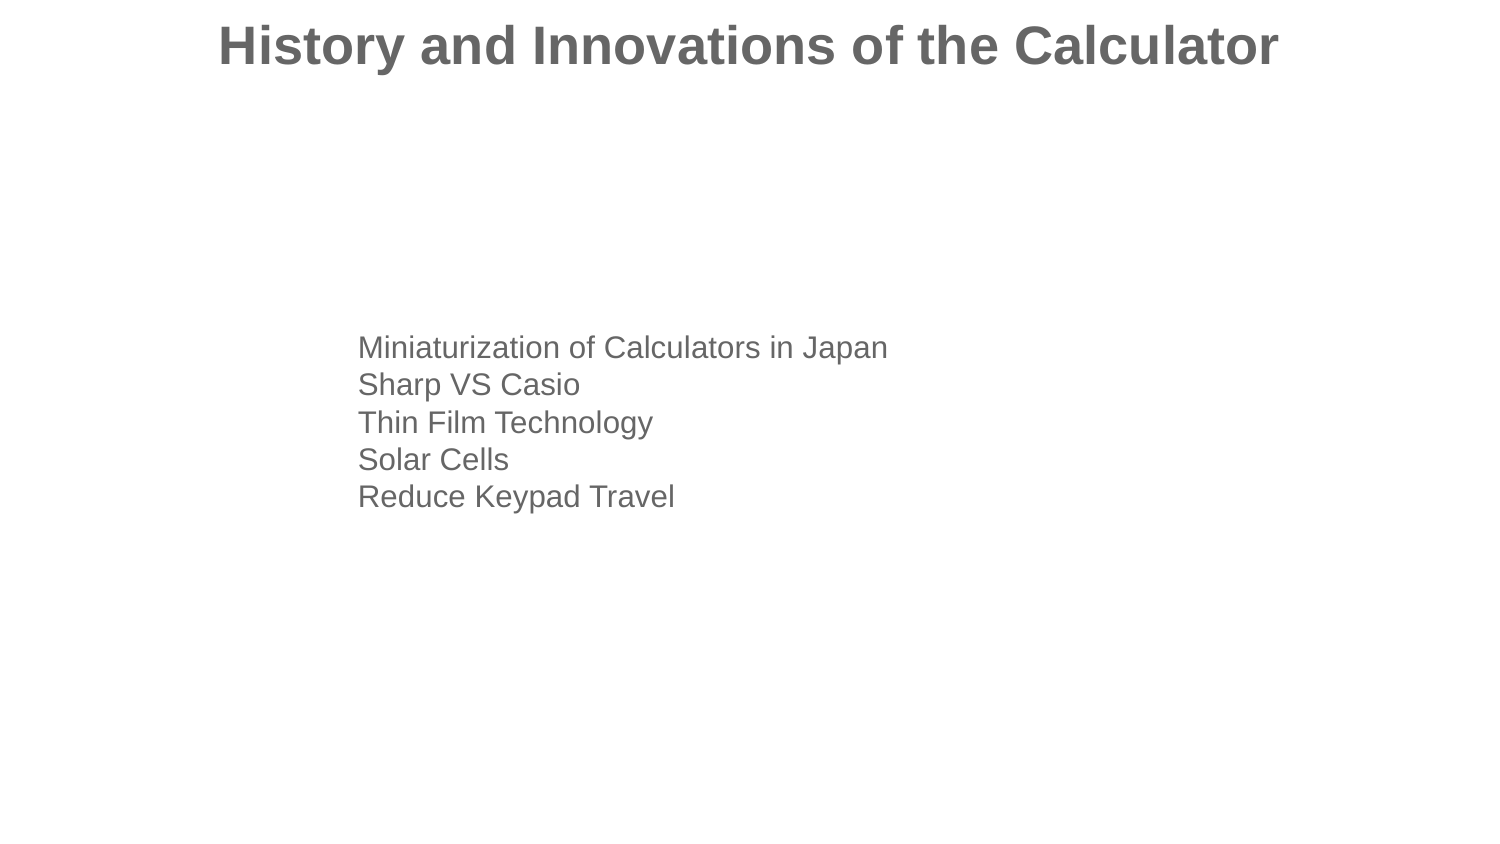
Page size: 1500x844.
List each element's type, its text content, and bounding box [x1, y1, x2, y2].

text_box History and Innovations of the Calculator [0, 0, 1500, 141]
text_box Miniaturization of Calculators in Japan Sharp VS Casio Thin Film Technology Solar Cells Reduce Keypad Travel [342, 311, 1158, 530]
